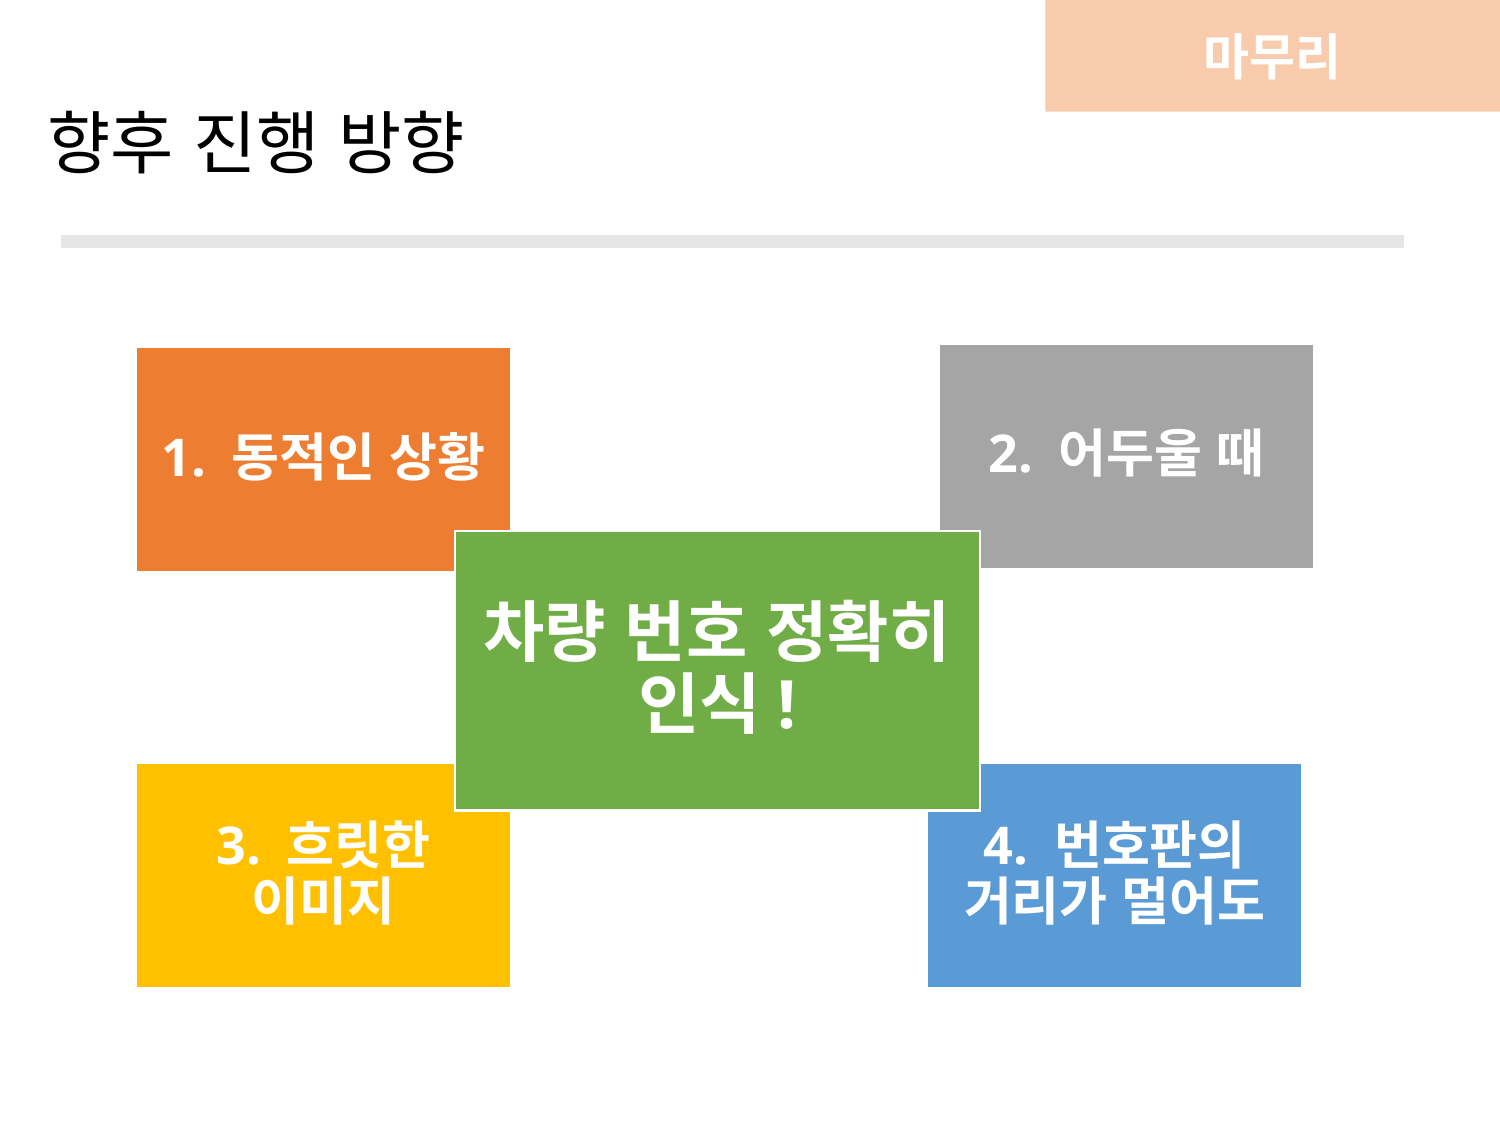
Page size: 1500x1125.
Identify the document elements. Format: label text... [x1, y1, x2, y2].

text_box 마무리 [1044, 0, 1500, 113]
text_box [1353, 233, 1406, 250]
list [135, 302, 1430, 1017]
text_box 향후 진행 방향 [32, 37, 1353, 256]
